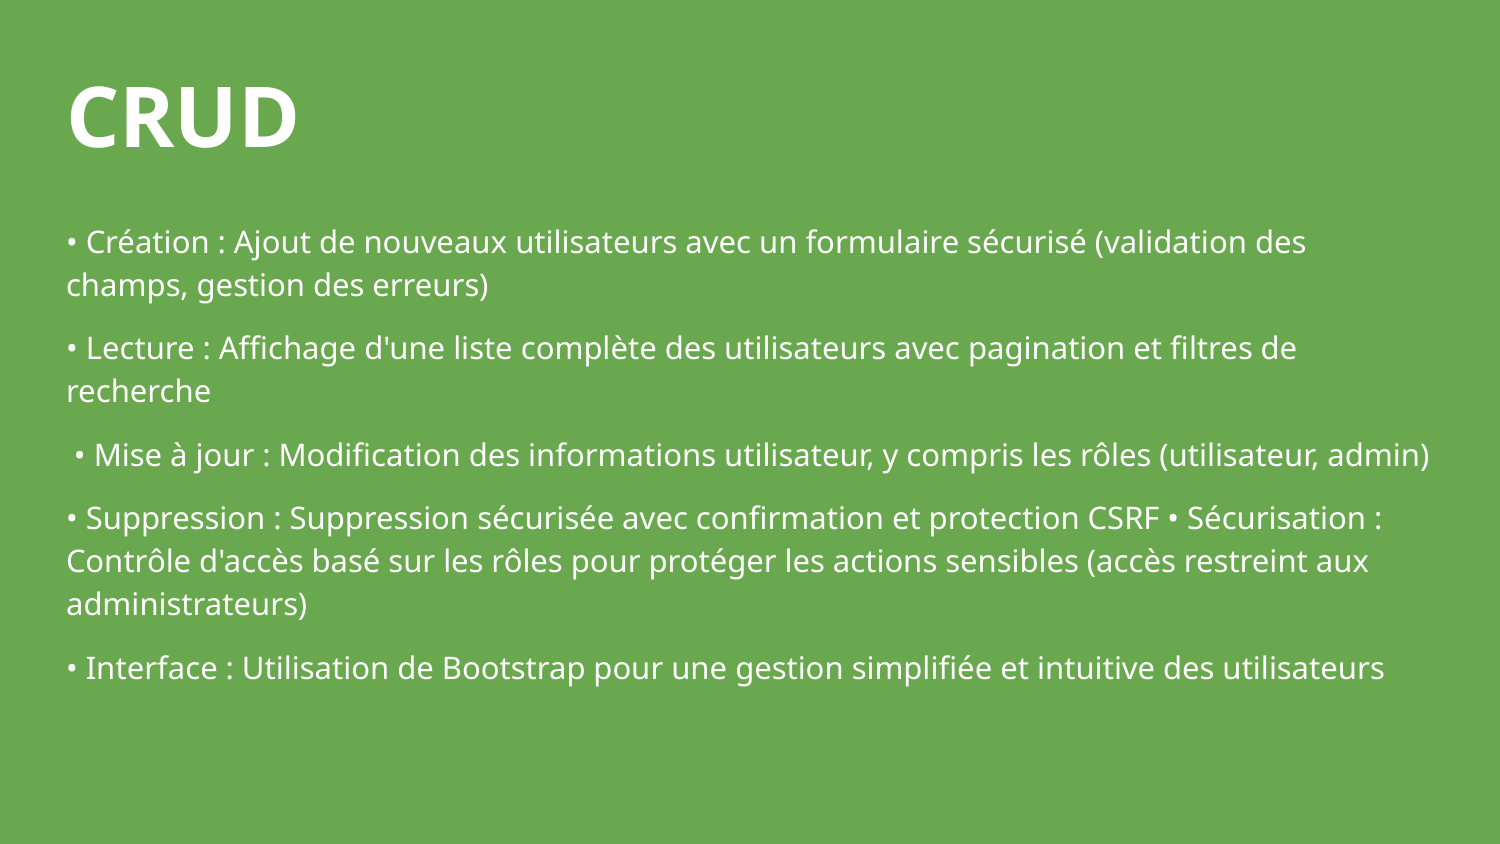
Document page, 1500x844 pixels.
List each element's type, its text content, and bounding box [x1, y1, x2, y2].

list • Création : Ajout de nouveaux utilisateurs avec un formulaire sécurisé (validation des champs, gestion des erreurs) • Lecture : Affichage d'une liste complète des utilisateurs avec pagination et filtres de recherche • Mise à jour : Modification des informations utilisateur, y compris les rôles (utilisateur, admin) • Suppression : Suppression sécurisée avec confirmation et protection CSRF • Sécurisation : Contrôle d'accès basé sur les rôles pour protéger les actions sensibles (accès restreint aux administrateurs) • Interface : Utilisation de Bootstrap pour une gestion simplifiée et intuitive des utilisateurs [51, 201, 1449, 750]
title CRUD [51, 48, 1449, 180]
